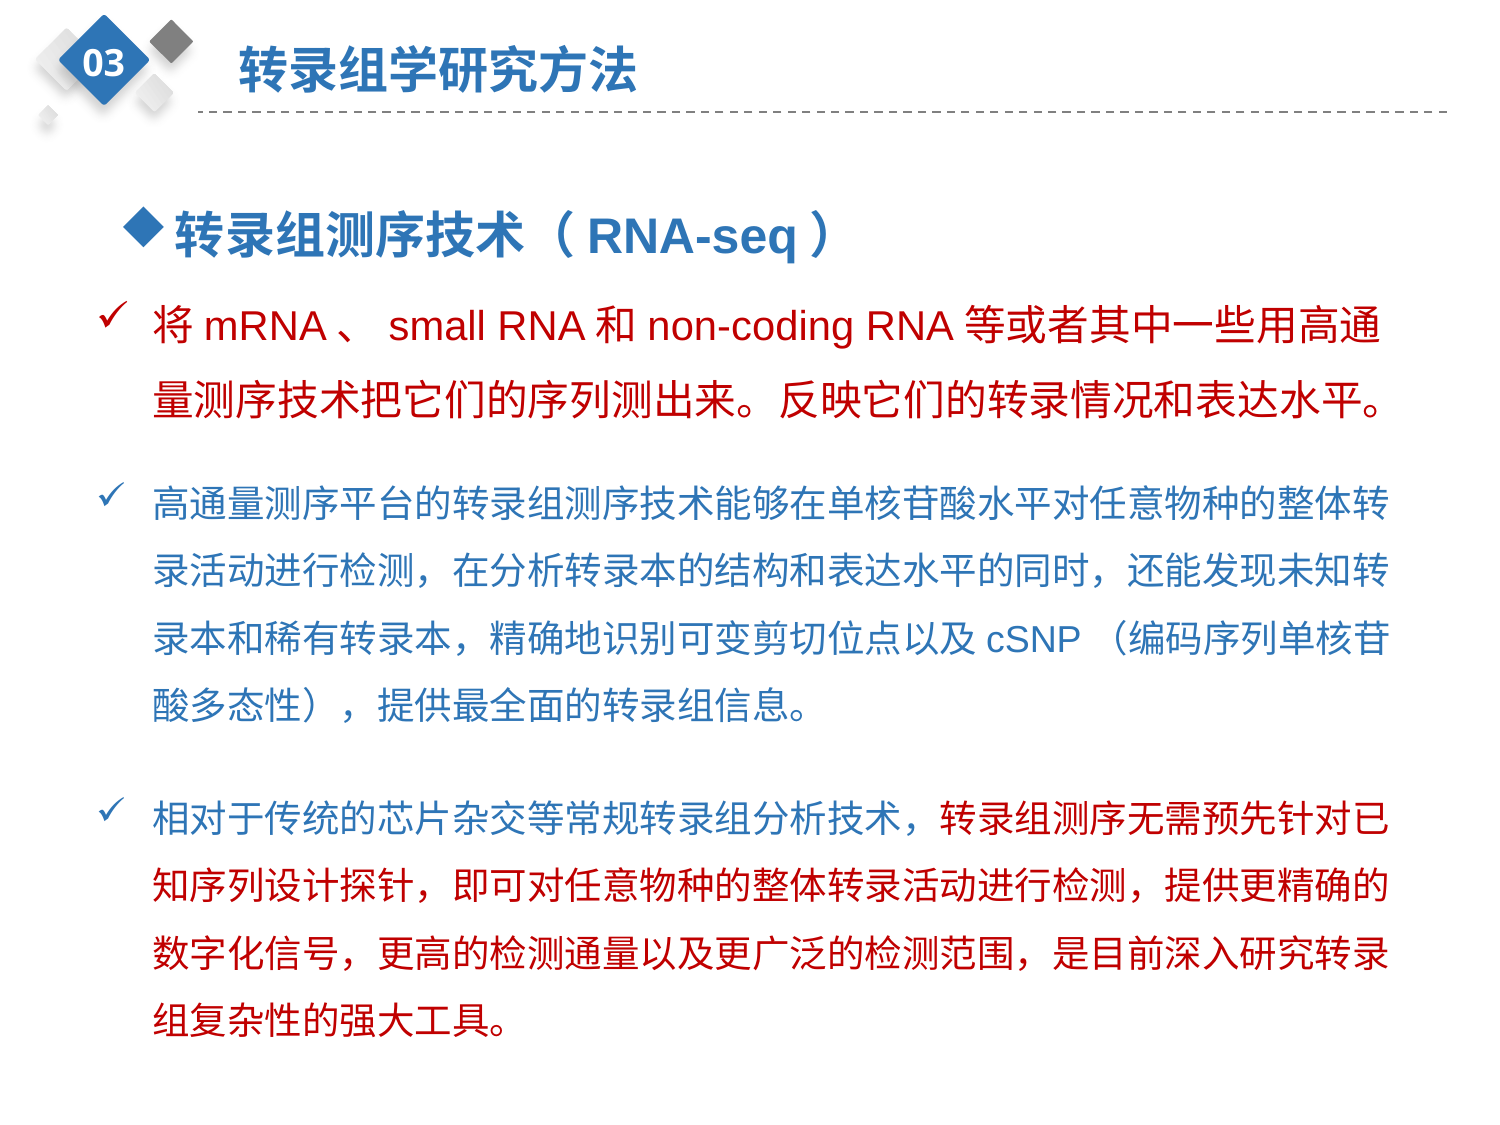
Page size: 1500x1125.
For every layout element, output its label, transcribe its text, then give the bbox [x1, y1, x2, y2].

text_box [41, 25, 656, 122]
text_box 转录组测序技术（RNA-seq） [103, 165, 1447, 305]
text_box 将mRNA、small RNA和non-coding RNA等或者其中一些用高通量测序技术把它们的序列测出来。反映它们的转录情况和表达水平。 高通量测序平台的转录组测序技术能够在单核苷酸水平对任意物种的整体转录活动进行检测，在分析转录本的结构和表达水平的同时，还能发现未知转录本和稀有转录本，精确地识别可变剪切位点以及cSNP（编码序列单核苷酸多态性），提供最全面的转录组信息。 相对于传统的芯片杂交等常规转录组分析技术，转录组测序无需预先针对已知序列设计探针，即可对任意物种的整体转录活动进行检测，提供更精确的数字化信号，更高的检测通量以及更广泛的检测范围，是目前深入研究转录组复杂性的强大工具。 [80, 243, 1424, 1050]
